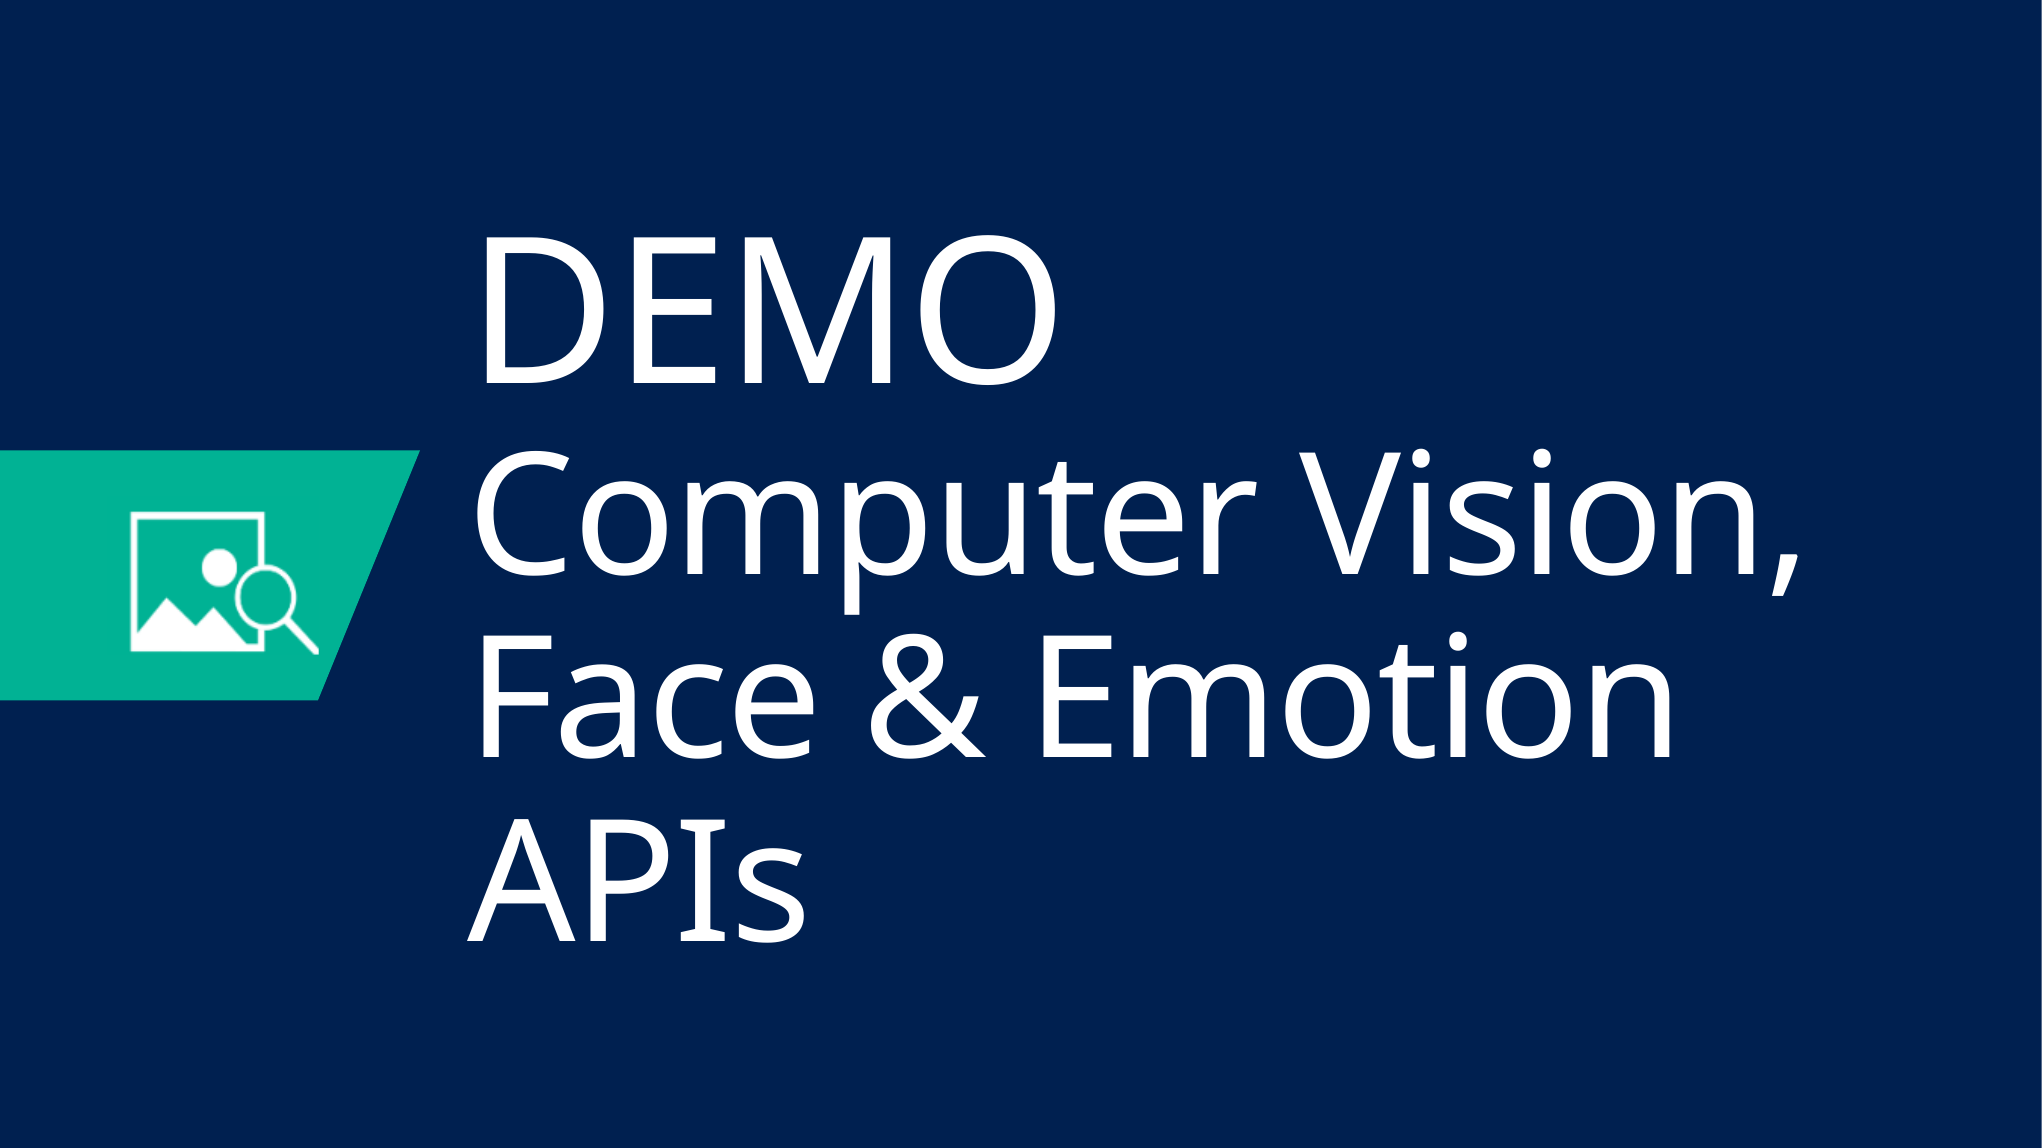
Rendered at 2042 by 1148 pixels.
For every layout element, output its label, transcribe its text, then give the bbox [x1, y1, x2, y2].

text_box DEMO Computer Vision, Face & Emotion APIs [443, 515, 1985, 670]
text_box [0, 450, 421, 701]
